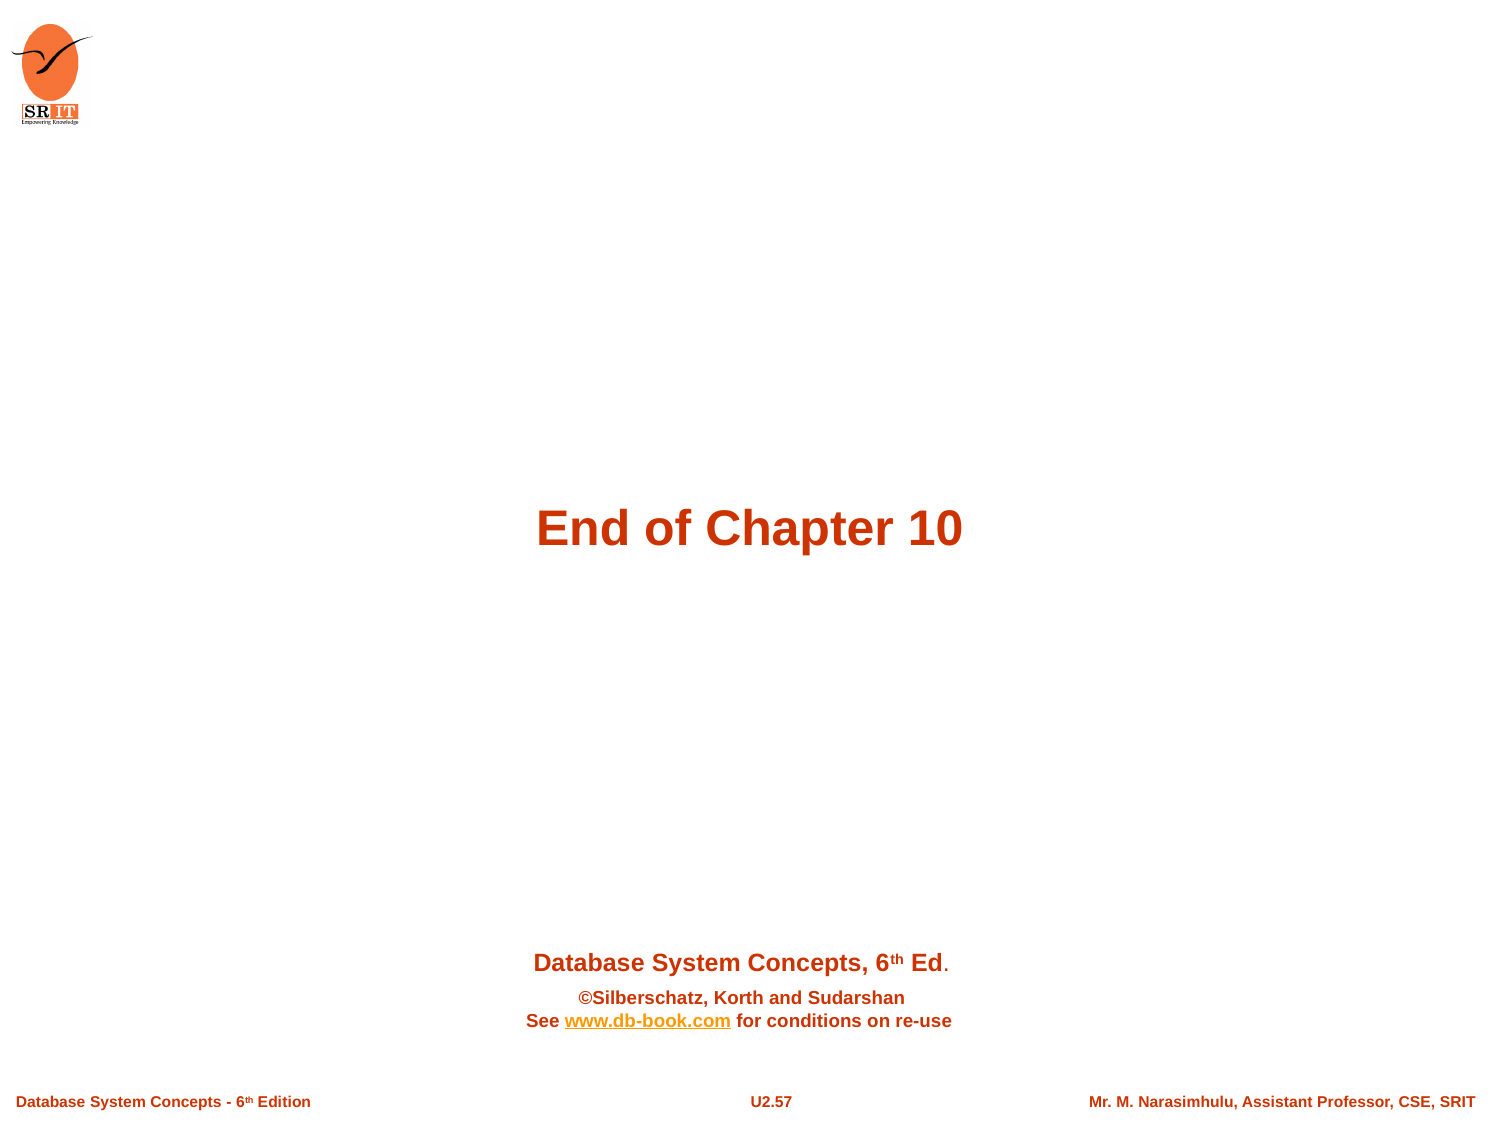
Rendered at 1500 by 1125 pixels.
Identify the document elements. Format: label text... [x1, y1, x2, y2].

picture [11, 19, 93, 128]
title End of Chapter 10 [112, 374, 1388, 563]
